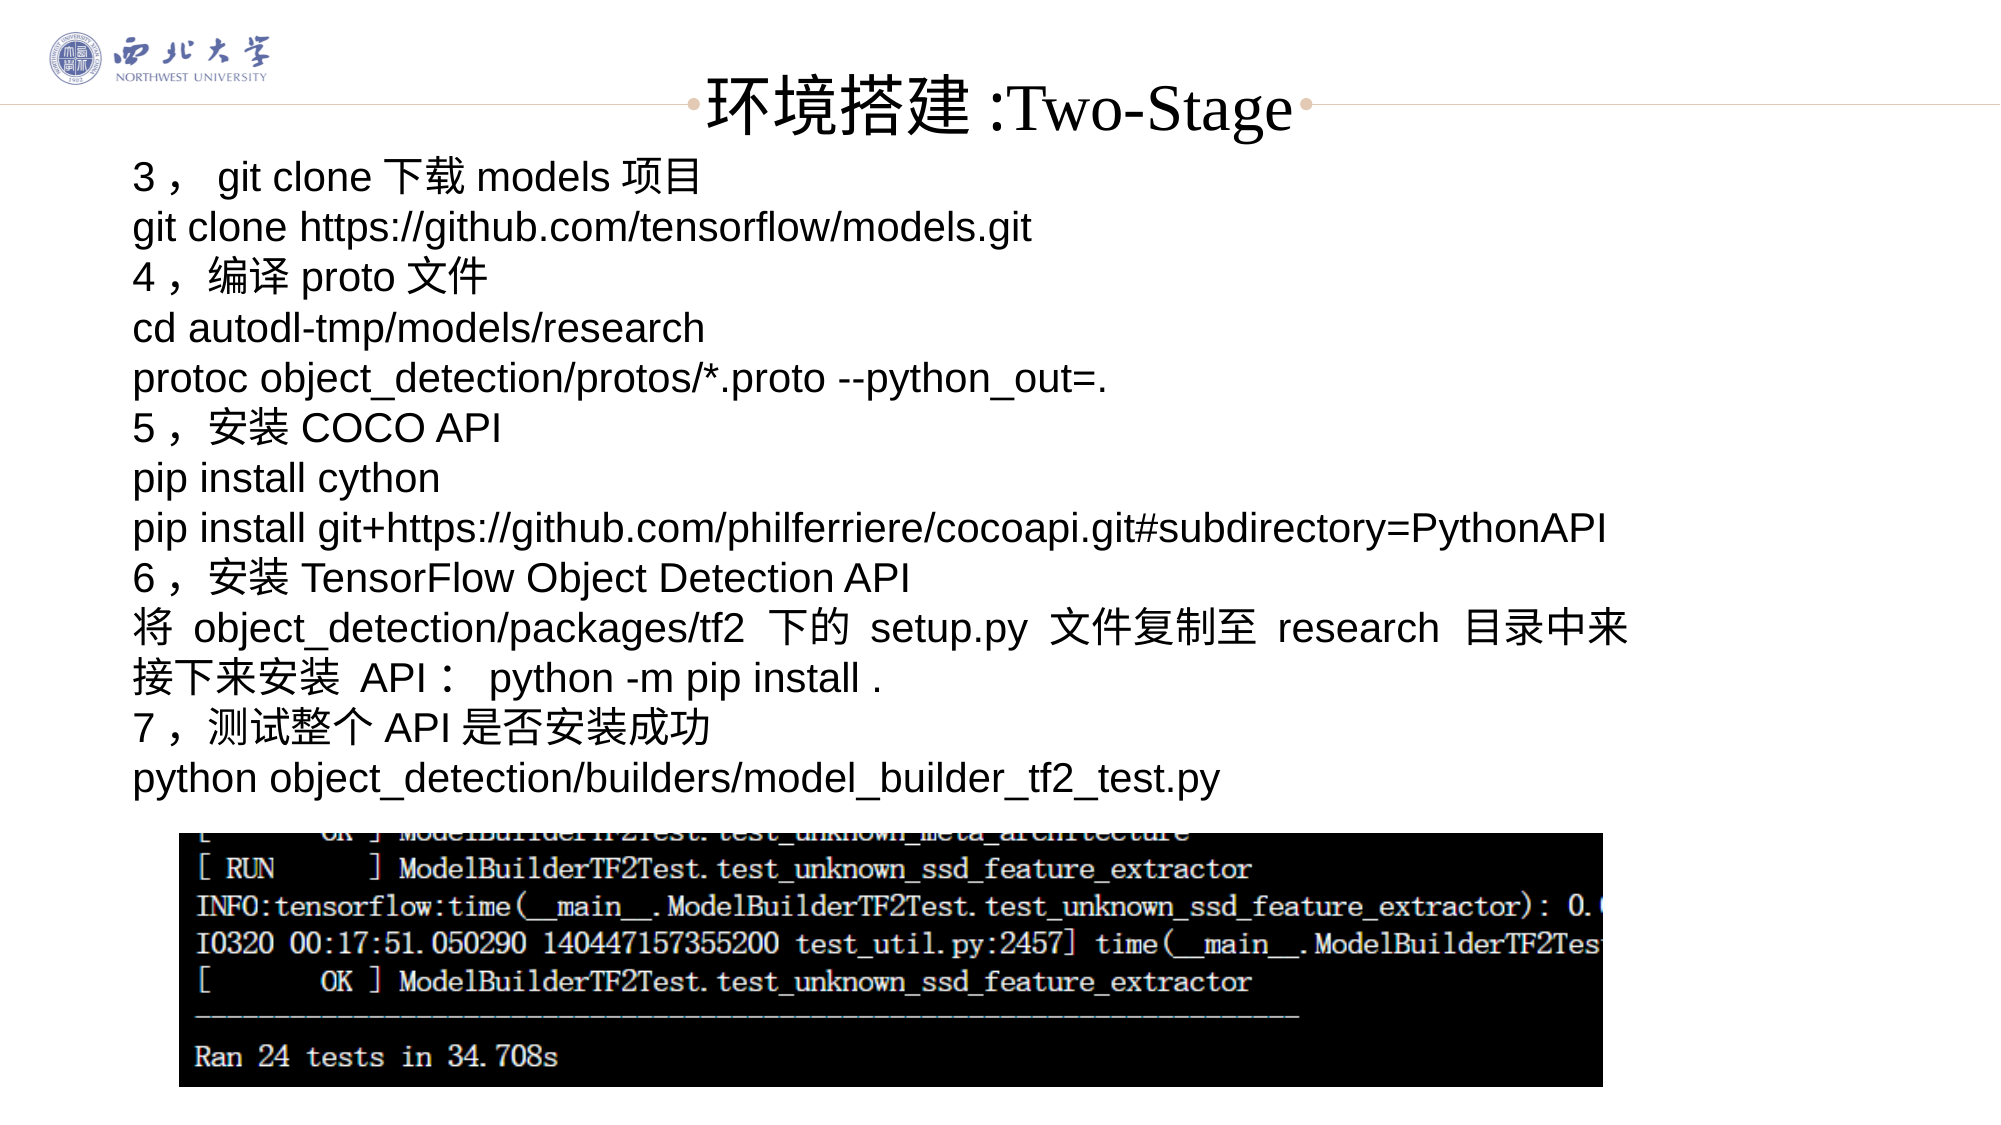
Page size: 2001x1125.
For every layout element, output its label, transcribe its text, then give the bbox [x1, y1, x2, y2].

text_box 环境搭建:Two-Stage [690, 56, 1310, 142]
text_box 3，git clone下载models项目 git clone https://github.com/tensorflow/models.git 4，编译proto文件 cd autodl-tmp/models/research protoc object_detection/protos/*.proto --python_out=. 5，安装COCO API pip install cython pip install git+https://github.com/philferriere/cocoapi.git#subdirectory=PythonAPI 6，安装TensorFlow Object Detection API 将 object_detection/packages/tf2 下的 setup.py 文件复制至 research 目录中来 接下来安装 API：python -m pip install . 7，测试整个API是否安装成功 python object_detection/builders/model_builder_tf2_test.py [117, 142, 1972, 917]
picture [16, 0, 305, 111]
picture [179, 833, 1603, 1087]
